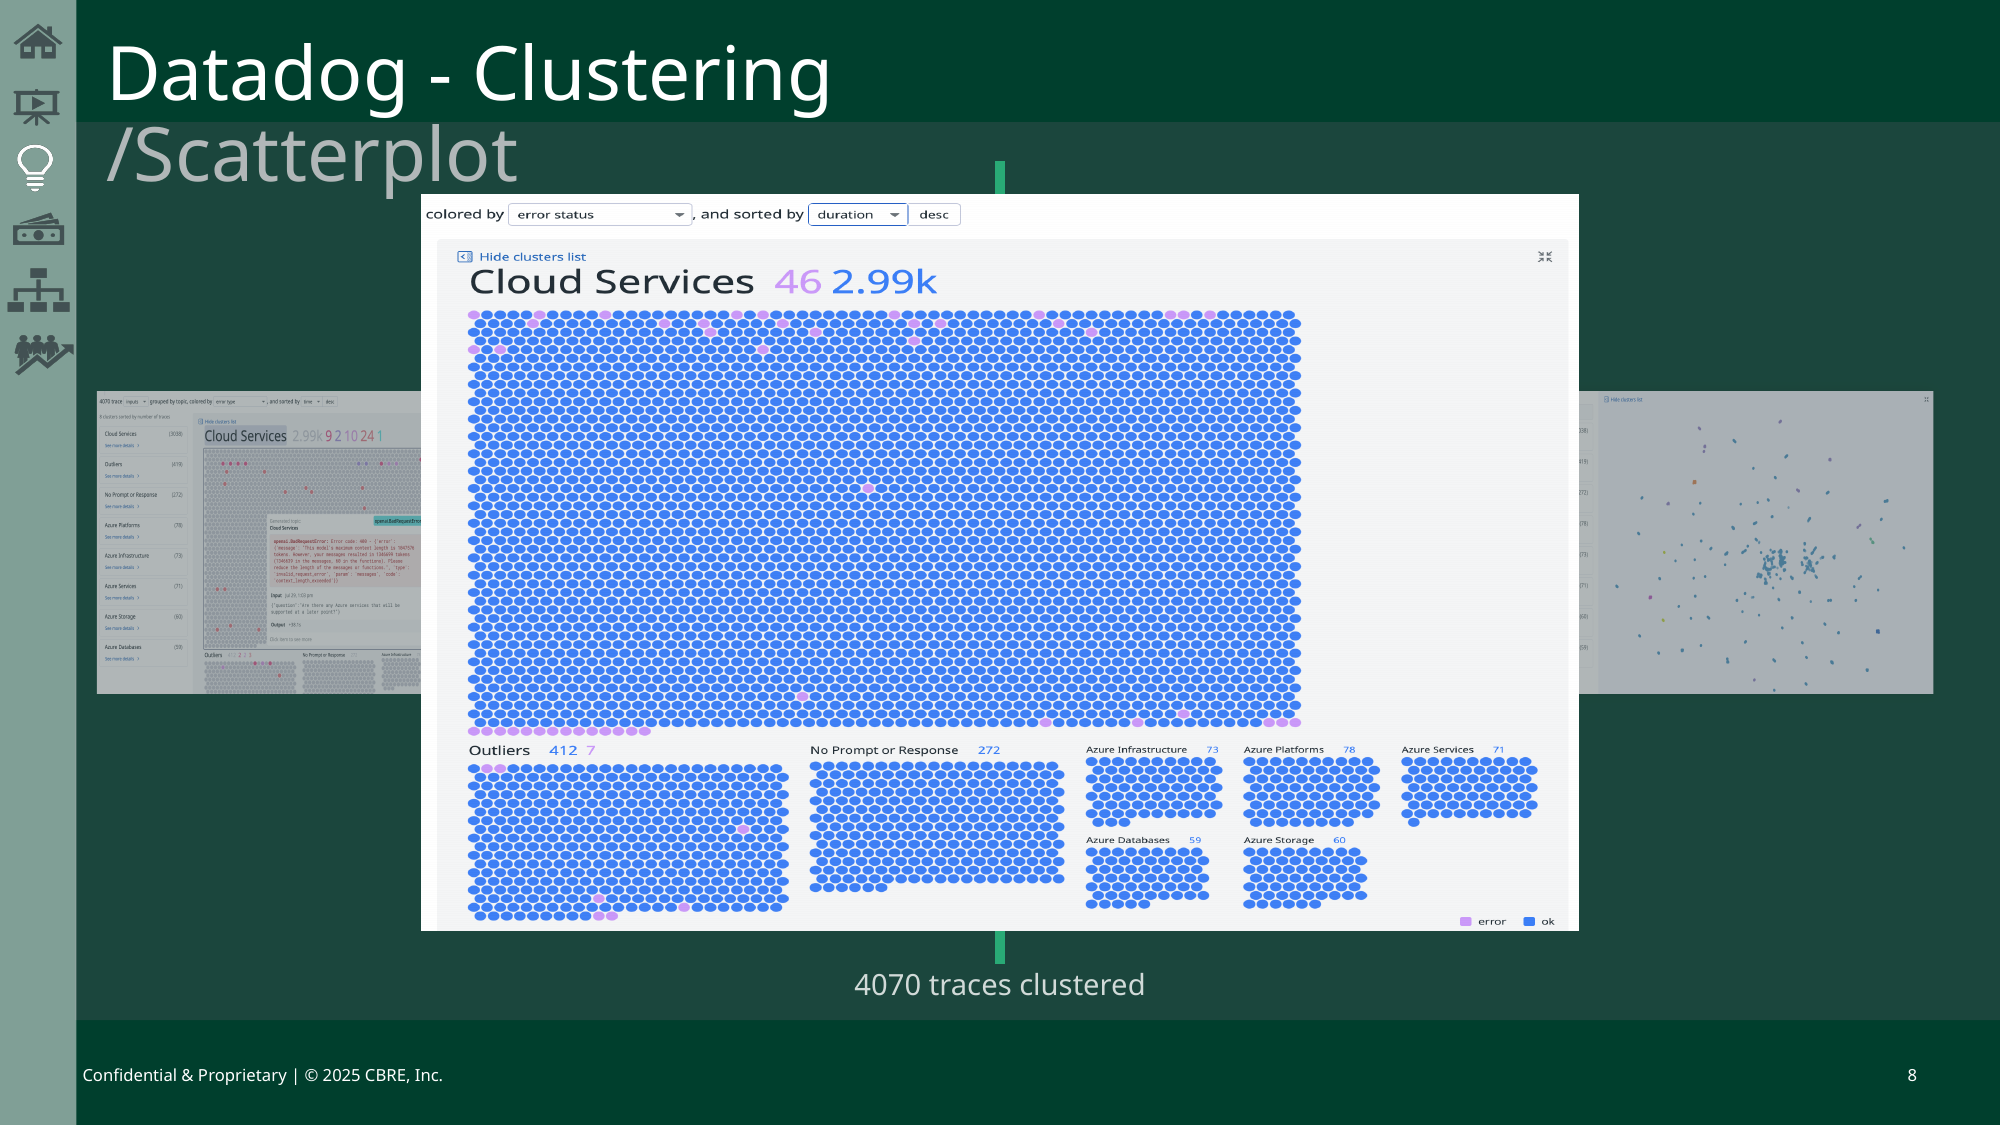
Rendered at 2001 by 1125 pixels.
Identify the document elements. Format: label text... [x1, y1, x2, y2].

text_box Datadog - Clustering /Scatterplot [91, 28, 1150, 122]
text_box [77, 122, 2000, 1021]
text_box 4070 traces clustered [671, 969, 1329, 1038]
picture [96, 194, 1934, 931]
text_box [0, 0, 77, 1125]
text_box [2, 17, 77, 382]
